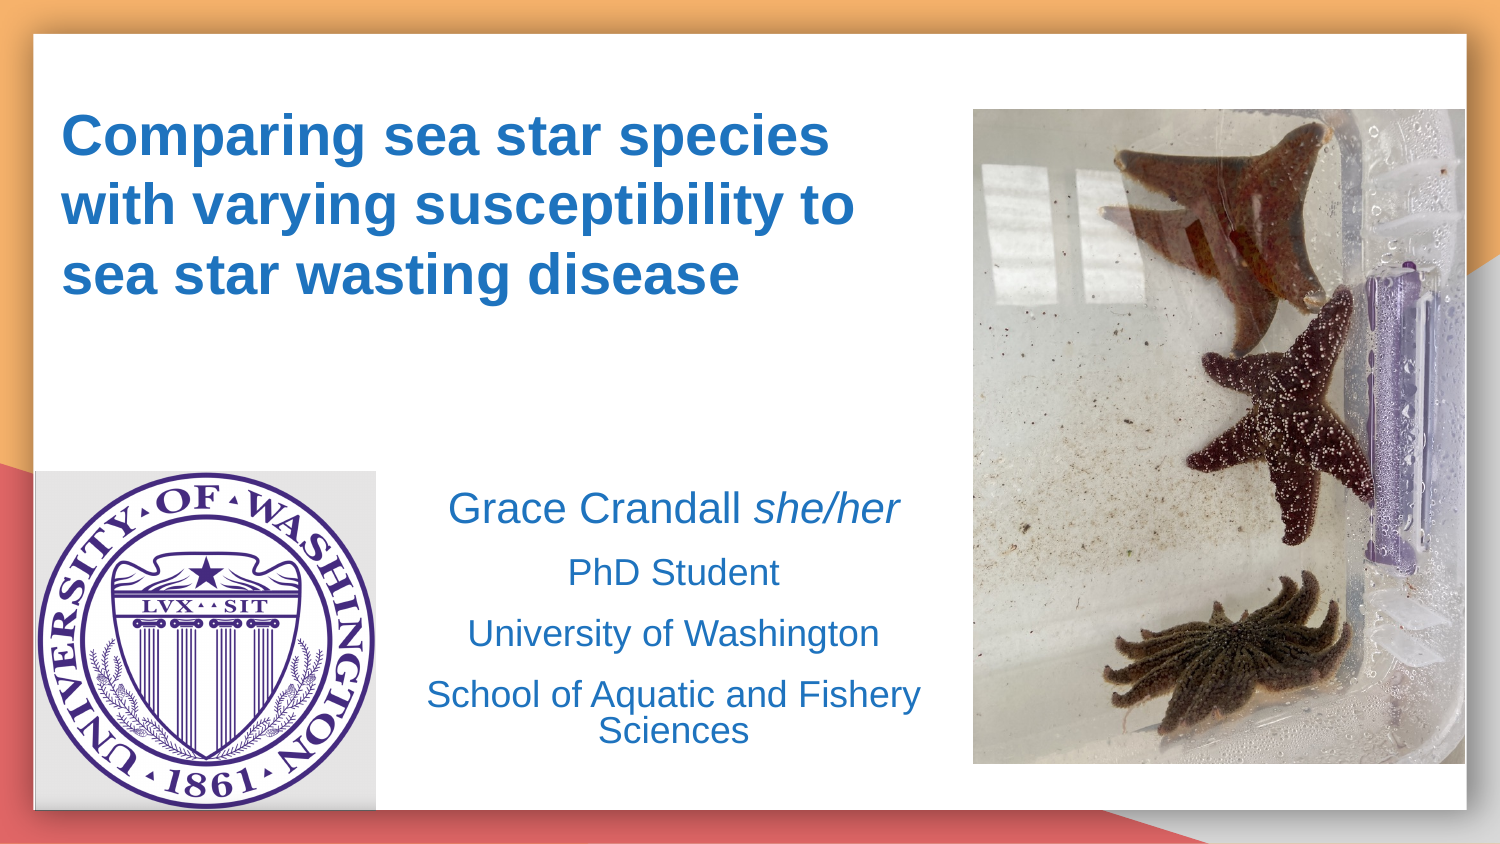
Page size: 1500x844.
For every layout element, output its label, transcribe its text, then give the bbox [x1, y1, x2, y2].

subtitle Grace Crandall she/her PhD Student University of Washington School of Aquatic and Fishery Sciences [380, 474, 1013, 785]
picture [35, 470, 376, 812]
picture [973, 108, 1465, 764]
title Comparing sea star species with varying susceptibility to sea star wasting disease [46, 82, 932, 422]
